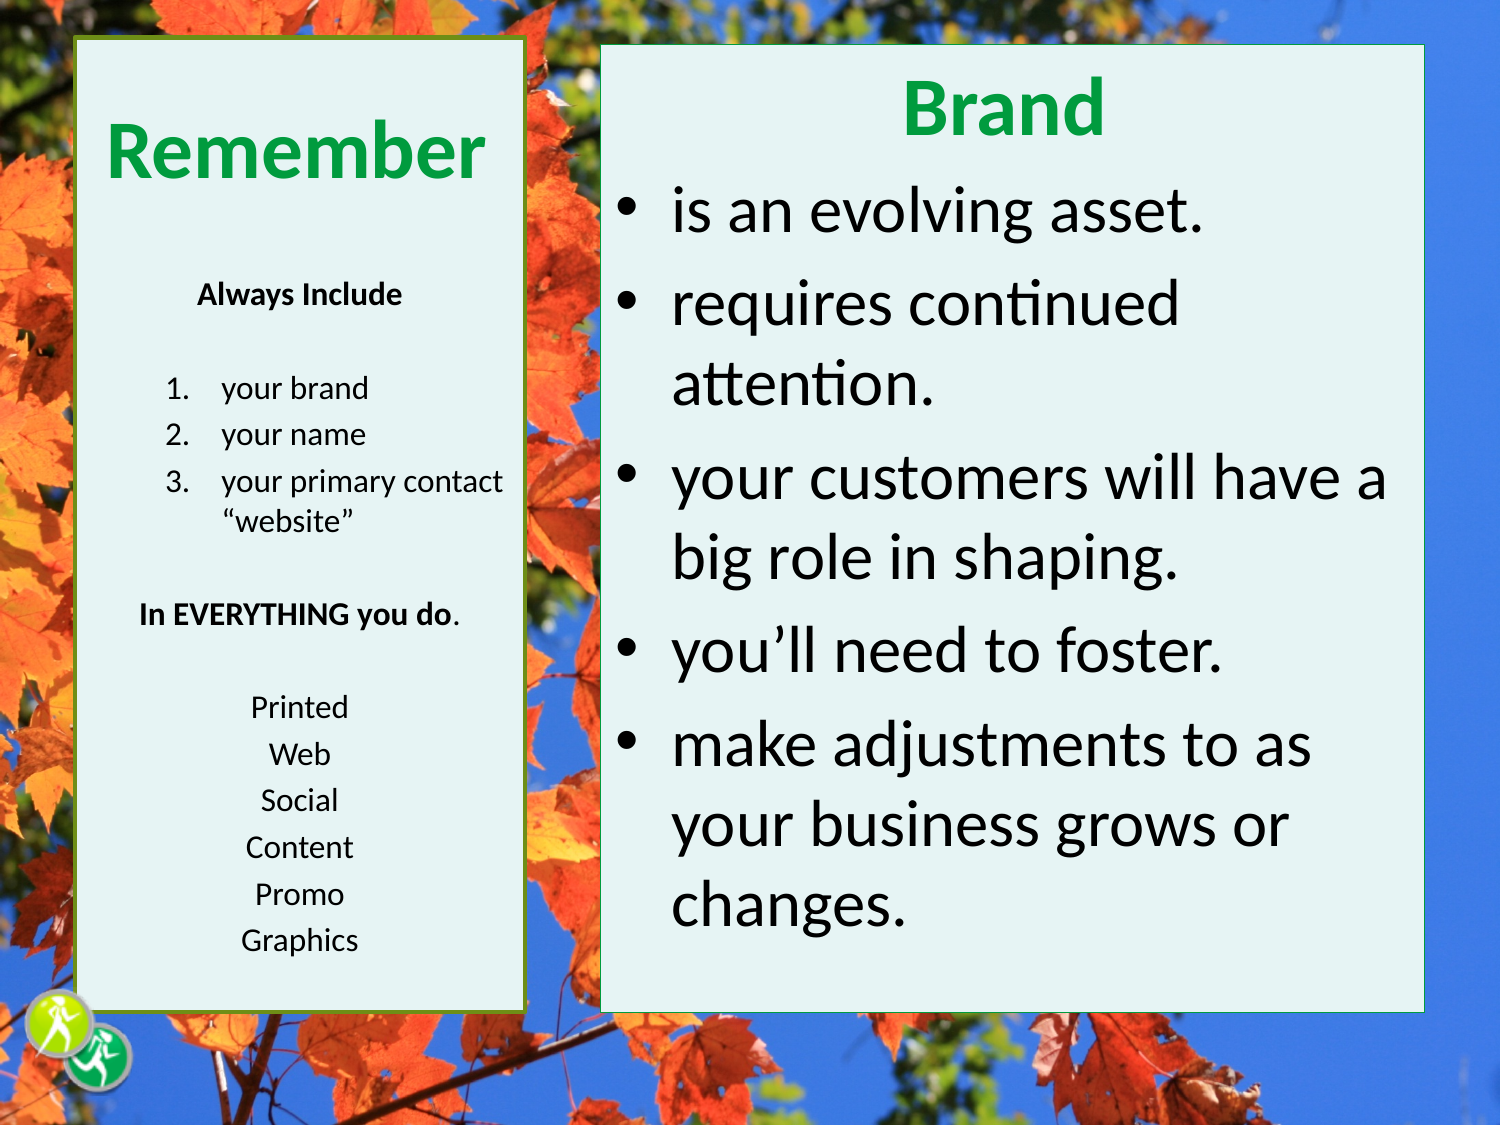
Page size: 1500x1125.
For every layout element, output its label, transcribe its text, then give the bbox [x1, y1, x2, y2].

list Always Include your brand your name your primary contact “website” In EVERYTHING you do. Printed Web Social Content Promo Graphics [75, 212, 525, 1013]
title Remember [50, 50, 544, 241]
text_box [73, 35, 527, 50]
list Brand is an evolving asset. requires continued attention. your customers will have a big role in shaping. you’ll need to foster. make adjustments to as your business grows or changes. [600, 44, 1425, 1013]
picture [0, 0, 1500, 1125]
